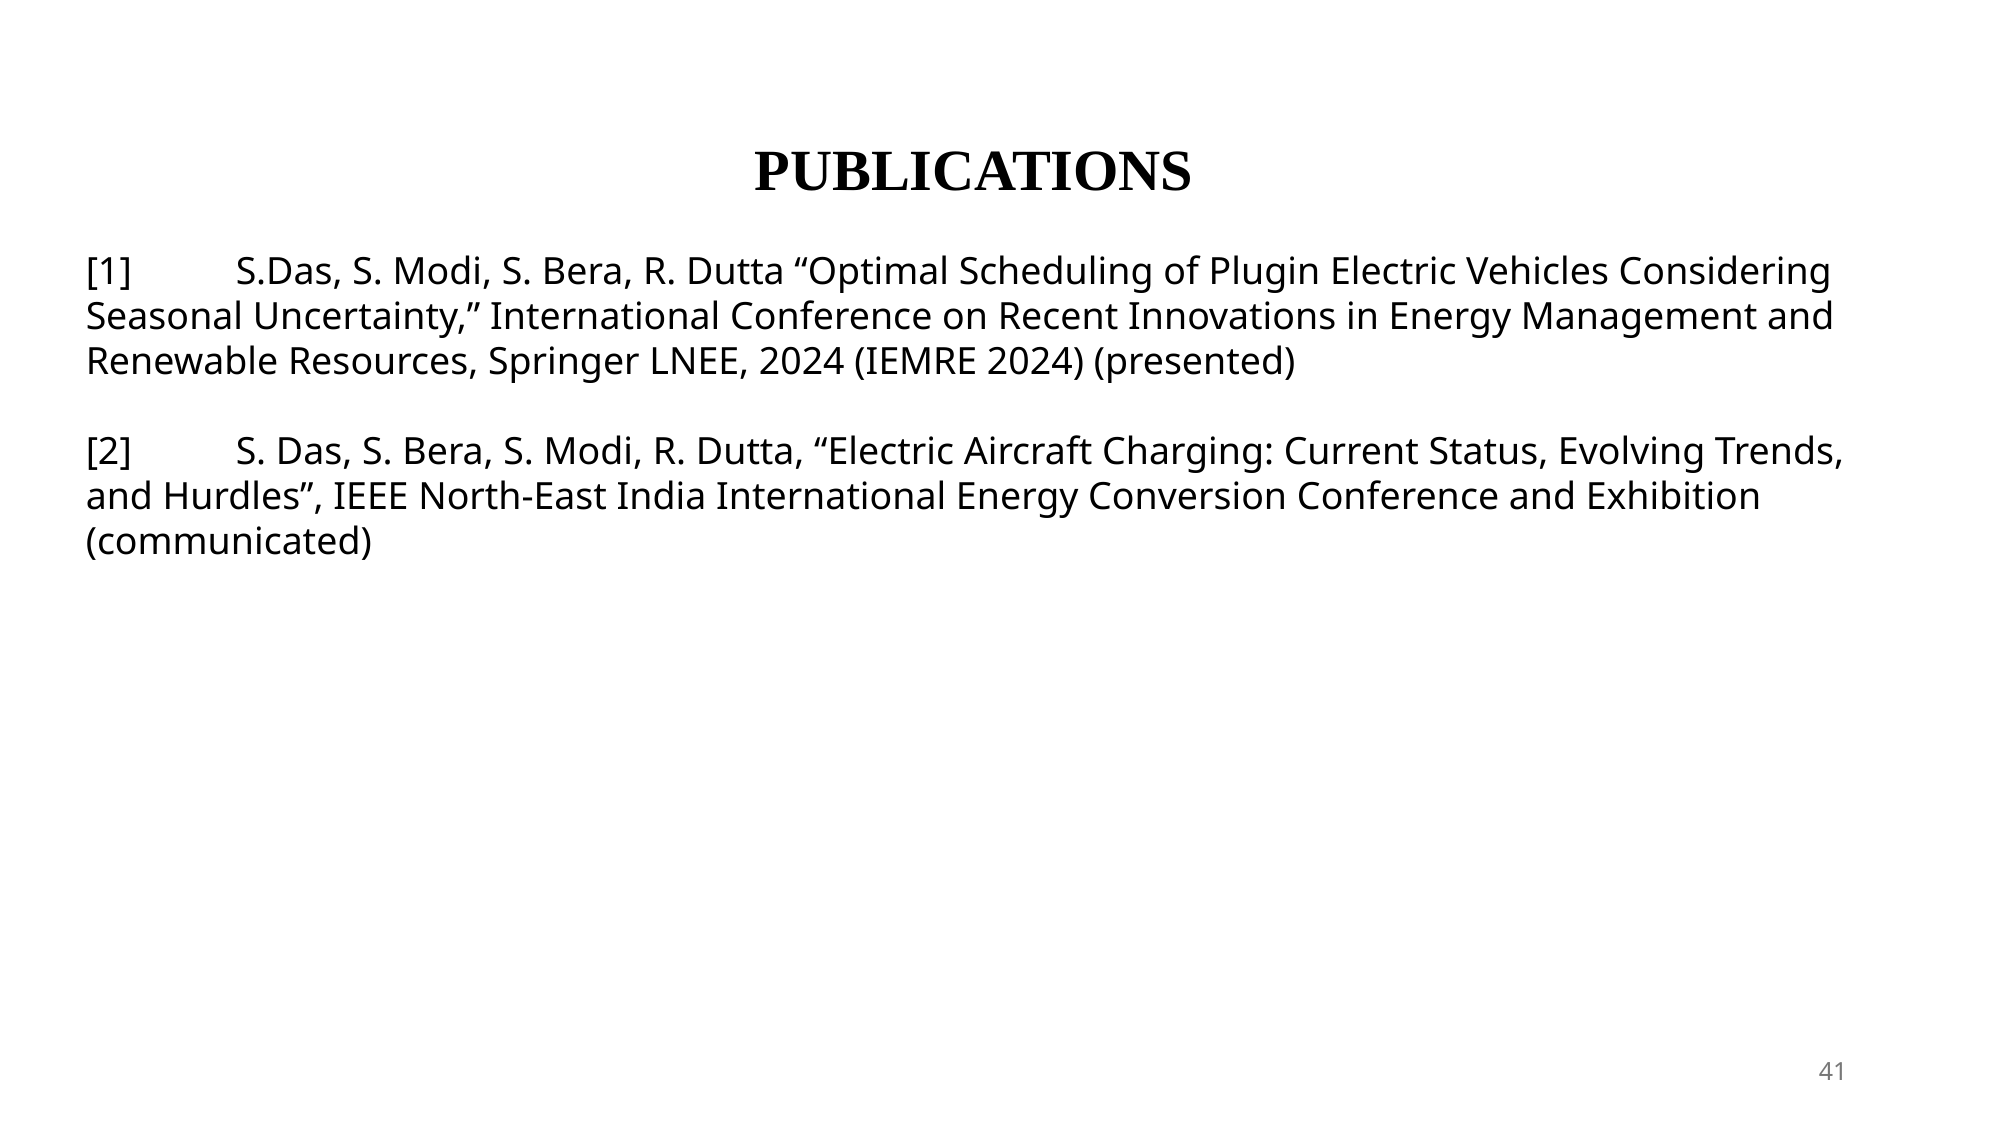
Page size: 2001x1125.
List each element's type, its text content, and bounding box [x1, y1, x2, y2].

text_box PUBLICATIONS [1] S.Das, S. Modi, S. Bera, R. Dutta “Optimal Scheduling of Plugin Electric Vehicles Considering Seasonal Uncertainty,” International Conference on Recent Innovations in Energy Management and Renewable Resources, Springer LNEE, 2024 (IEMRE 2024) (presented) [2] S. Das, S. Bera, S. Modi, R. Dutta, “Electric Aircraft Charging: Current Status, Evolving Trends, and Hurdles”, IEEE North-East India International Energy Conversion Conference and Exhibition (communicated) [71, 124, 1878, 570]
slide_number 41 [1412, 1042, 1863, 1103]
